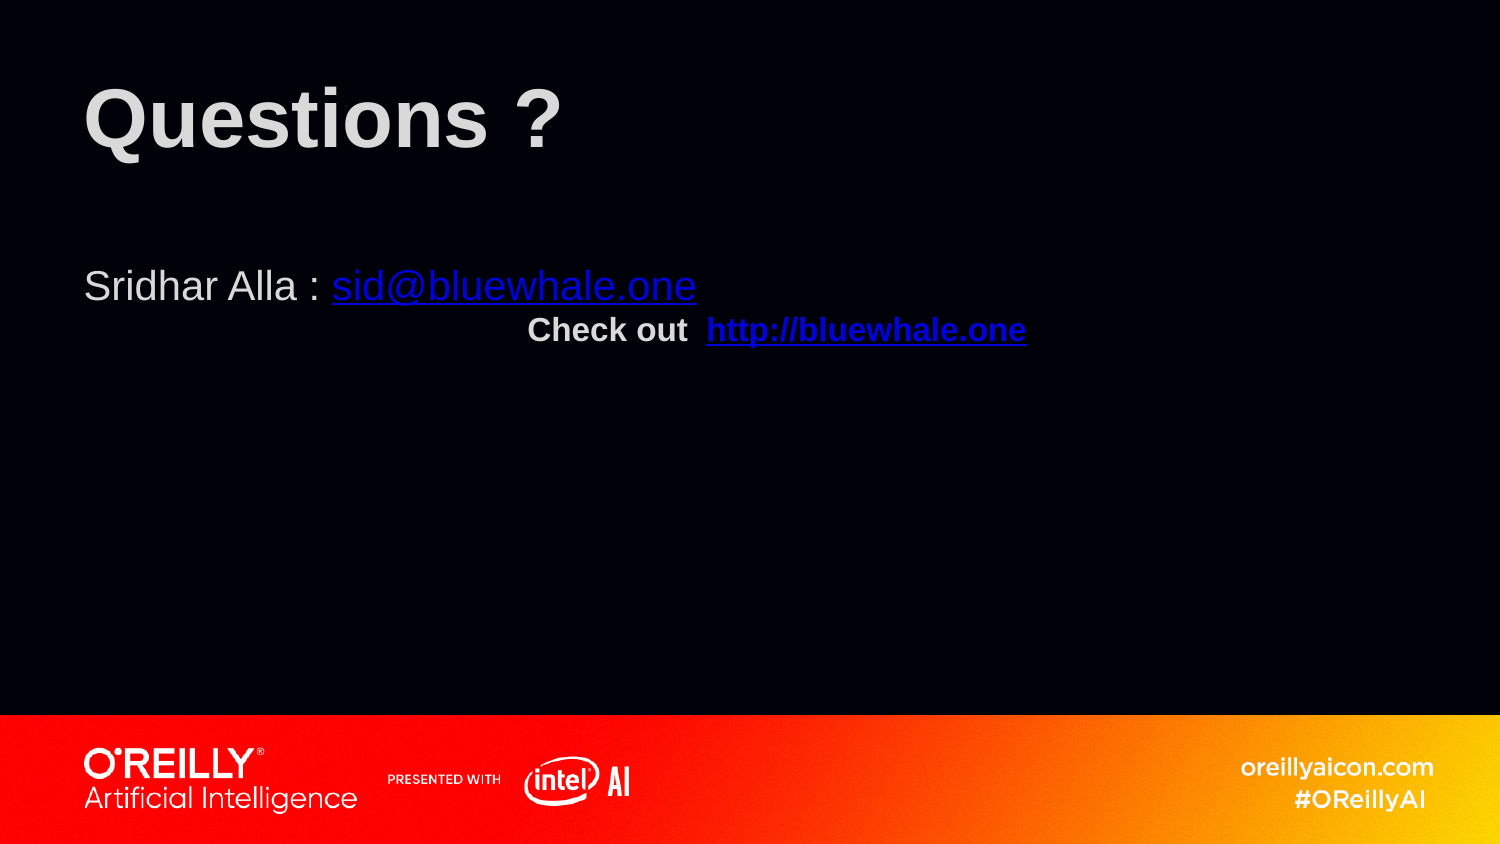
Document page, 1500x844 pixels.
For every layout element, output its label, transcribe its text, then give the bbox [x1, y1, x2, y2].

list Sridhar Alla : sid@bluewhale.one Check out http://bluewhale.one [83, 188, 1429, 686]
picture [0, 0, 1500, 844]
title Questions ? [83, 68, 1429, 174]
